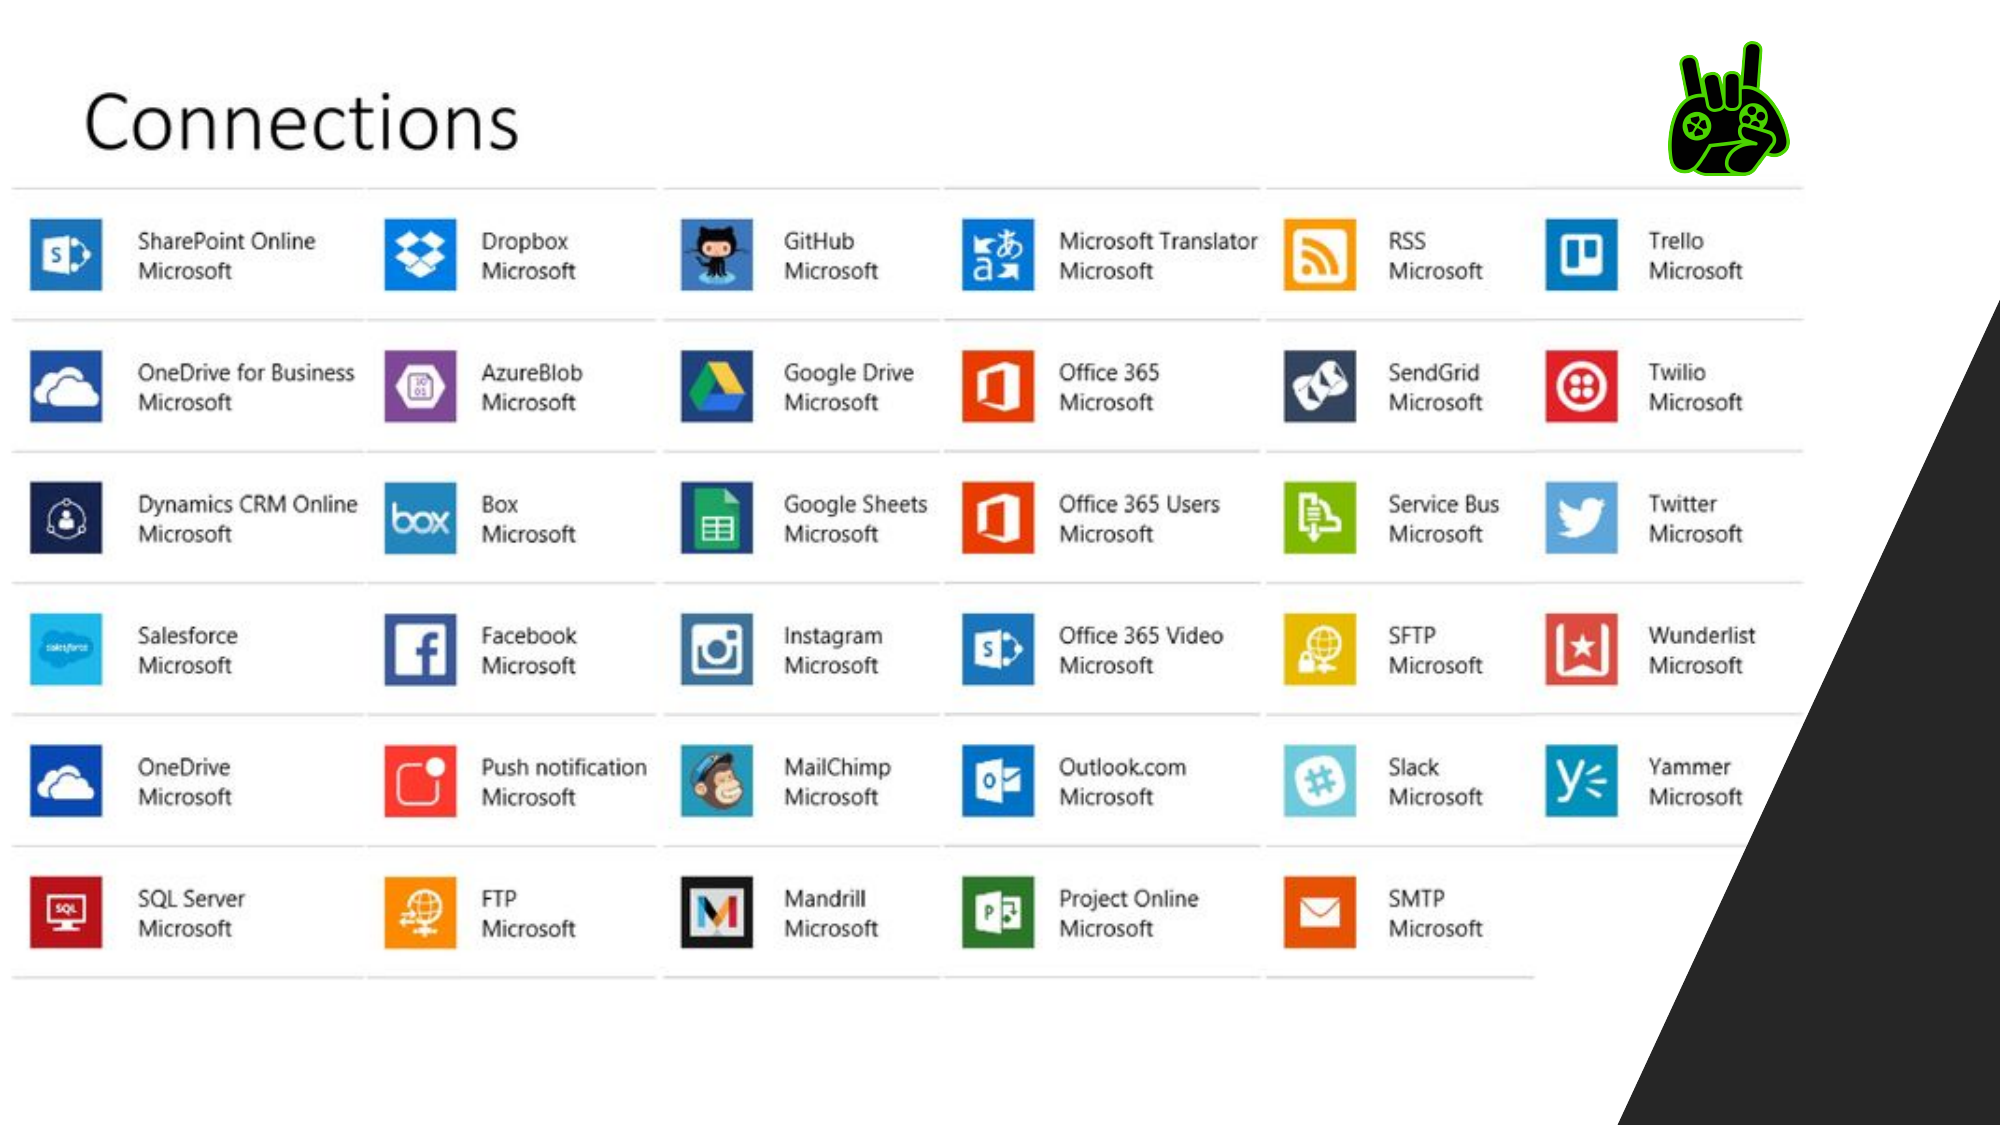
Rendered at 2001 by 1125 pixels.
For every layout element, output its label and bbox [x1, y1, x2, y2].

text_box [1616, 299, 2000, 1125]
picture [0, 0, 1850, 1040]
